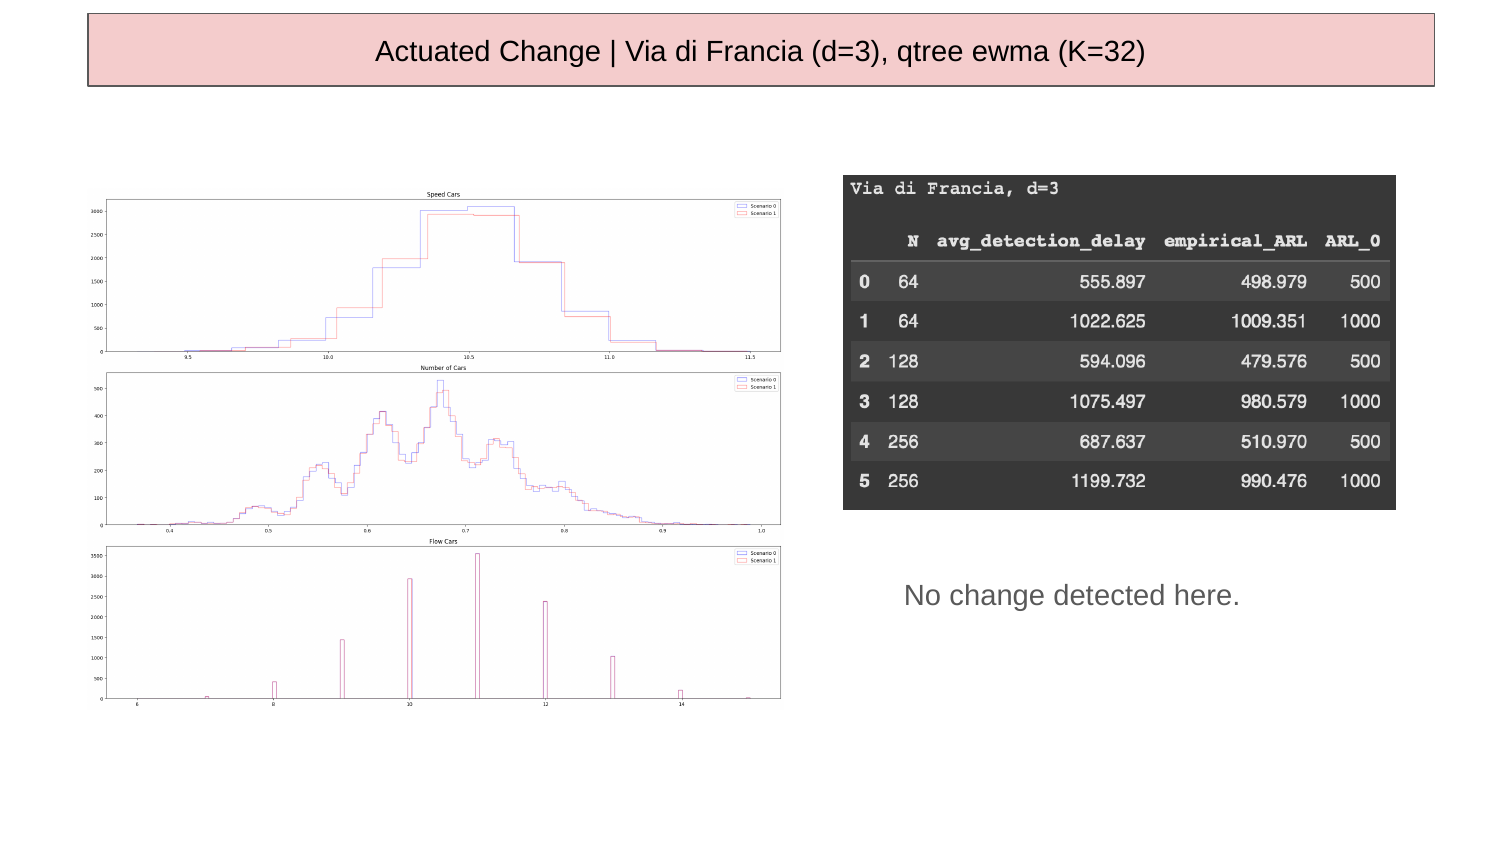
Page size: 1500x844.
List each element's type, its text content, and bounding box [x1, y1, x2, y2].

text_box No change detected here. [889, 561, 1382, 627]
text_box Actuated Change | Via di Francia (d=3), qtree ewma (K=32) [87, 13, 1435, 86]
picture [87, 188, 784, 710]
picture [842, 174, 1396, 510]
